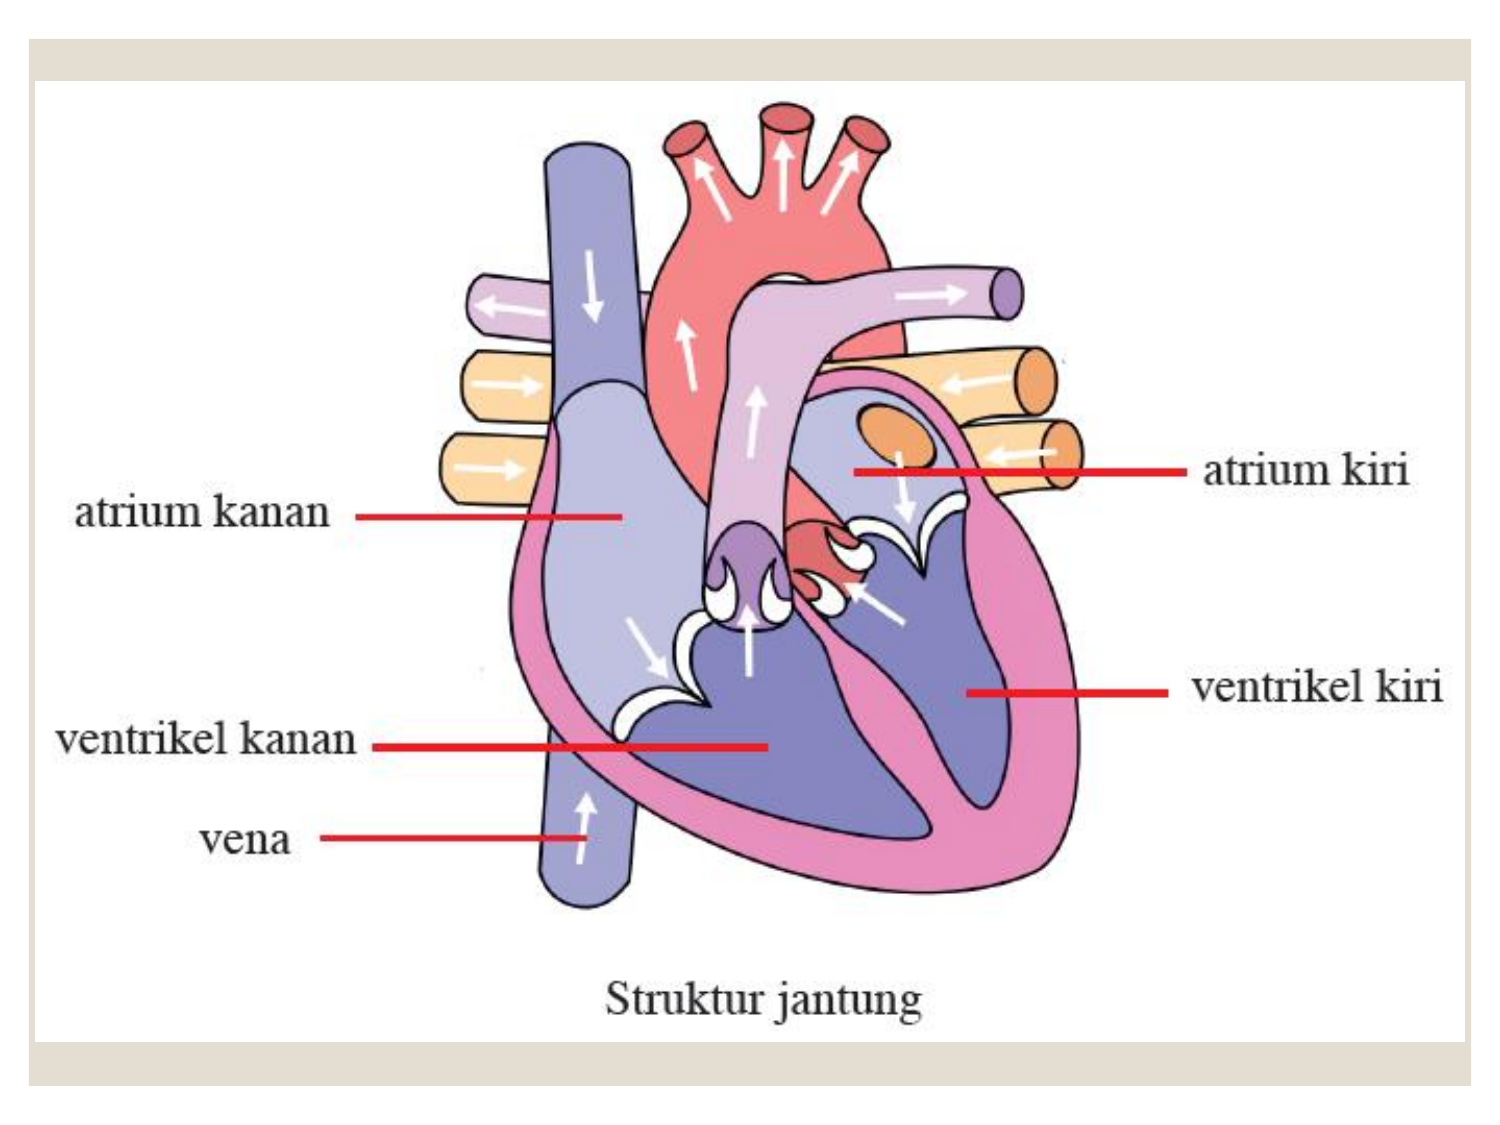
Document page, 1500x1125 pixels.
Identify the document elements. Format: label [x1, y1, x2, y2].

picture [35, 81, 1465, 1042]
